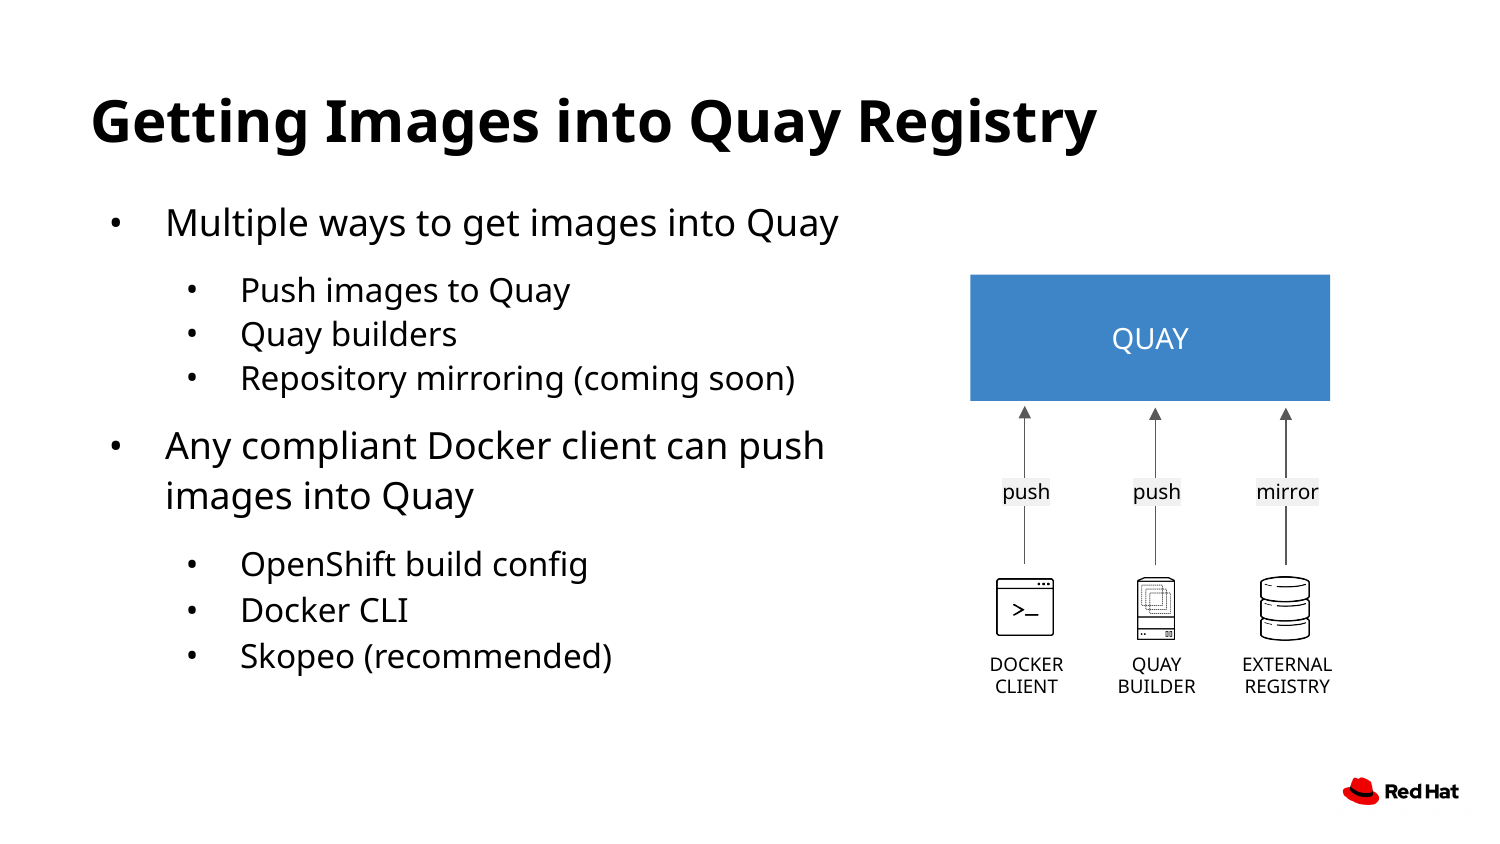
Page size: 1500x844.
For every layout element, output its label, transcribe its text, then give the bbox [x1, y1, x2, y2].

picture [1260, 575, 1310, 641]
picture [1325, 751, 1475, 831]
list Multiple ways to get images into Quay Push images to Quay Quay builders Repository mirroring (coming soon) Any compliant Docker client can push images into Quay OpenShift build config Docker CLI Skopeo (recommended) [75, 179, 857, 722]
picture [996, 578, 1054, 636]
text_box push [976, 463, 1020, 521]
text_box EXTERNAL REGISTRY [1214, 637, 1360, 715]
text_box push [1160, 463, 1208, 521]
text_box DOCKER CLIENT [963, 637, 1084, 687]
text_box mirror [1224, 463, 1281, 521]
title Getting Images into Quay Registry [75, 0, 1350, 169]
text_box push [1106, 463, 1150, 521]
text_box push [1029, 463, 1077, 521]
text_box QUAY BUILDER [1084, 637, 1214, 715]
picture [1136, 576, 1175, 640]
text_box QUAY [970, 274, 1331, 401]
text_box mirror [1290, 463, 1351, 521]
